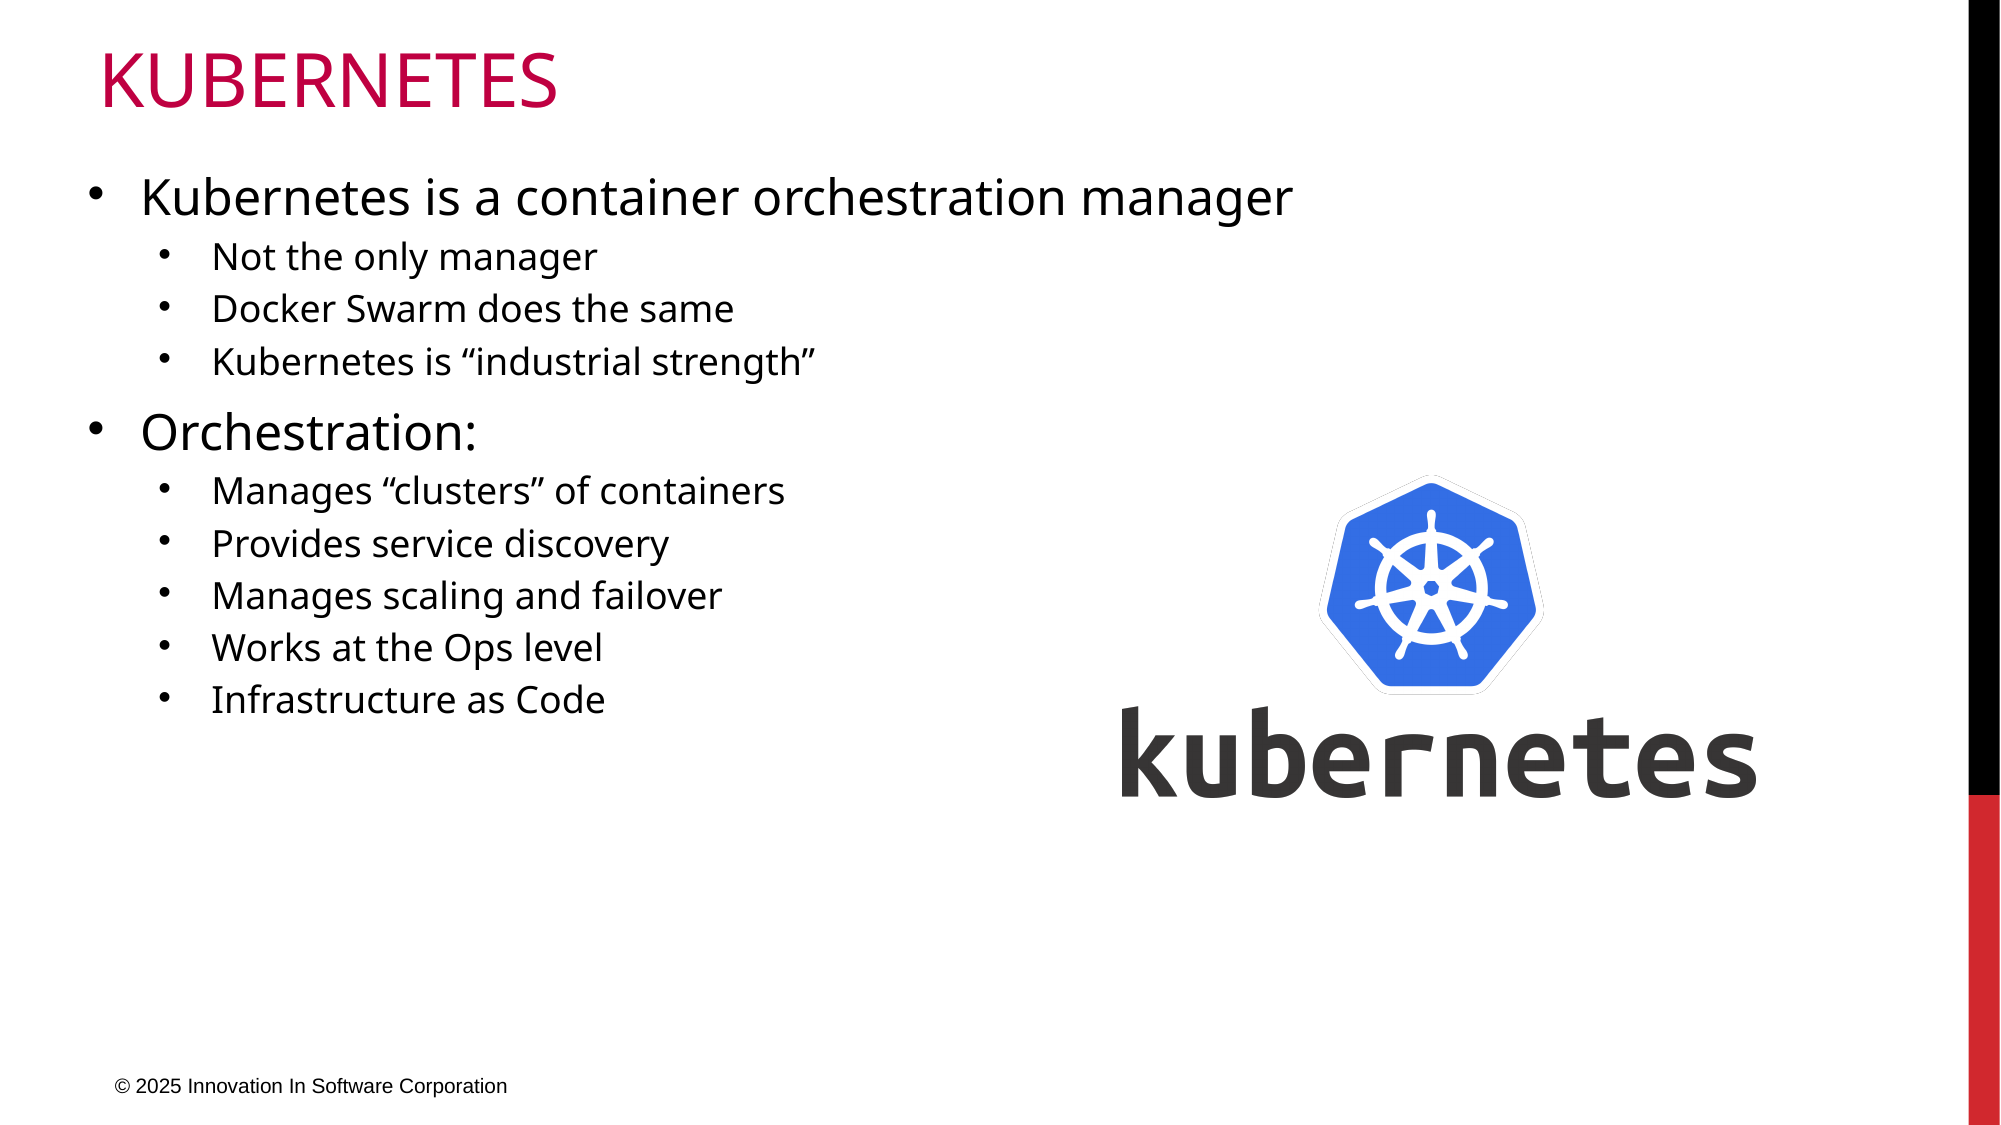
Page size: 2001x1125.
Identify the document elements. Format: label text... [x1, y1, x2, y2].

title Kubernetes [98, 0, 1923, 186]
list Kubernetes is a container orchestration manager Not the only manager Docker Swarm does the same Kubernetes is “industrial strength” Orchestration: Manages “clusters” of containers Provides service discovery Manages scaling and failover Works at the Ops level Infrastructure as Code [69, 172, 1874, 1001]
picture [1121, 475, 1756, 798]
footer © 2025 Innovation In Software Corporation [99, 1065, 850, 1112]
